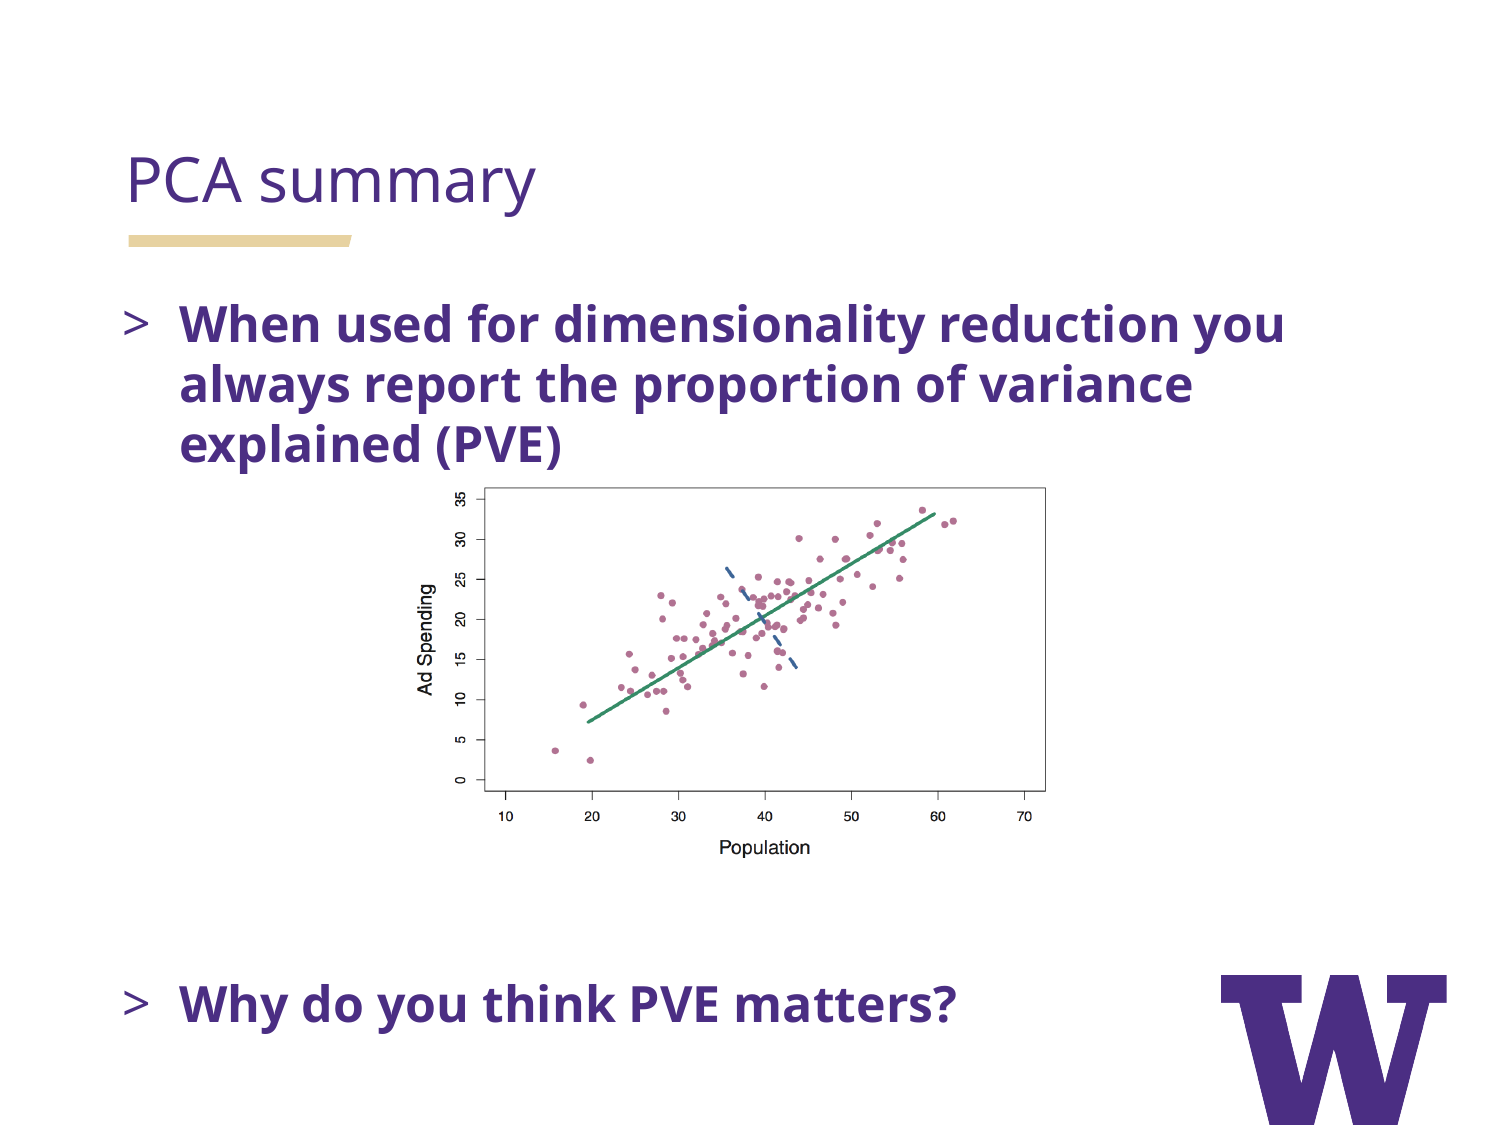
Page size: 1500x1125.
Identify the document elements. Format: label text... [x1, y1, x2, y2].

picture [1221, 975, 1447, 1125]
list PCA summary [110, 60, 1453, 224]
picture [128, 235, 352, 247]
picture [389, 471, 1086, 866]
list When used for dimensionality reduction you always report the proportion of variance explained (PVE) Why do you think PVE matters? [108, 284, 1453, 944]
